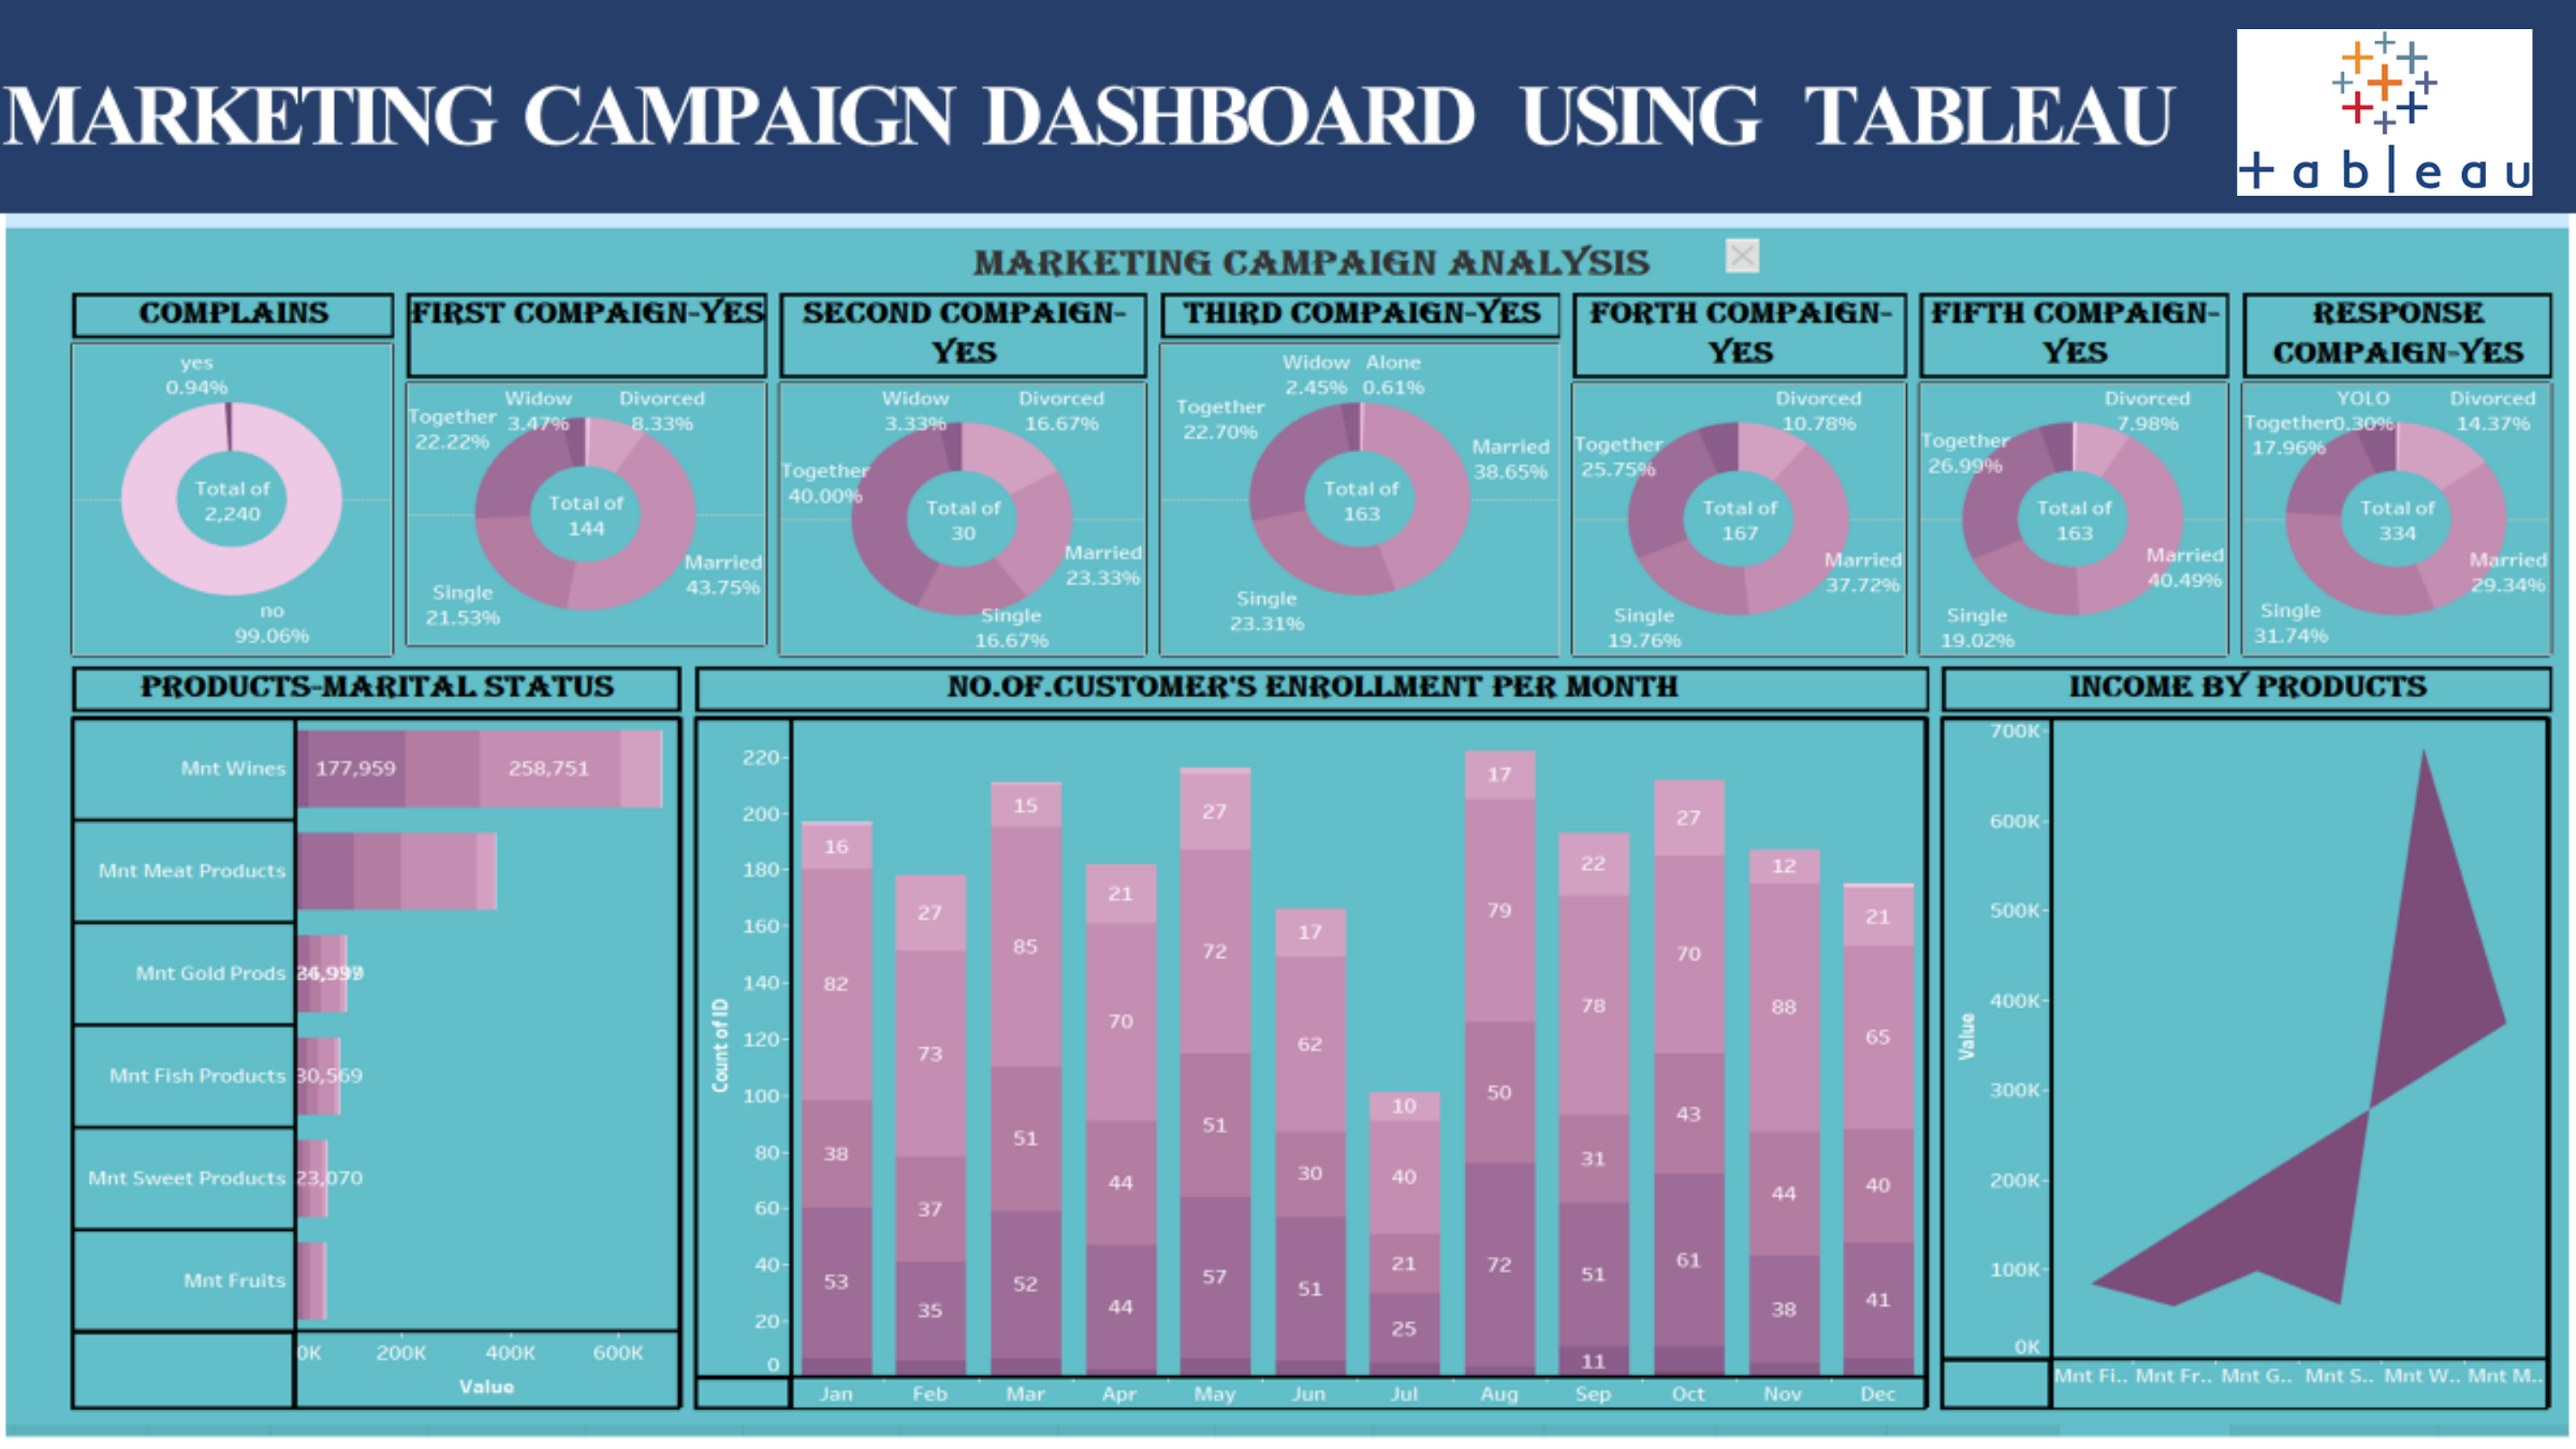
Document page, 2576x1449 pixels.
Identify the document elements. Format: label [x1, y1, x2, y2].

text_box [0, 0, 2576, 1449]
text_box [2237, 29, 2533, 196]
